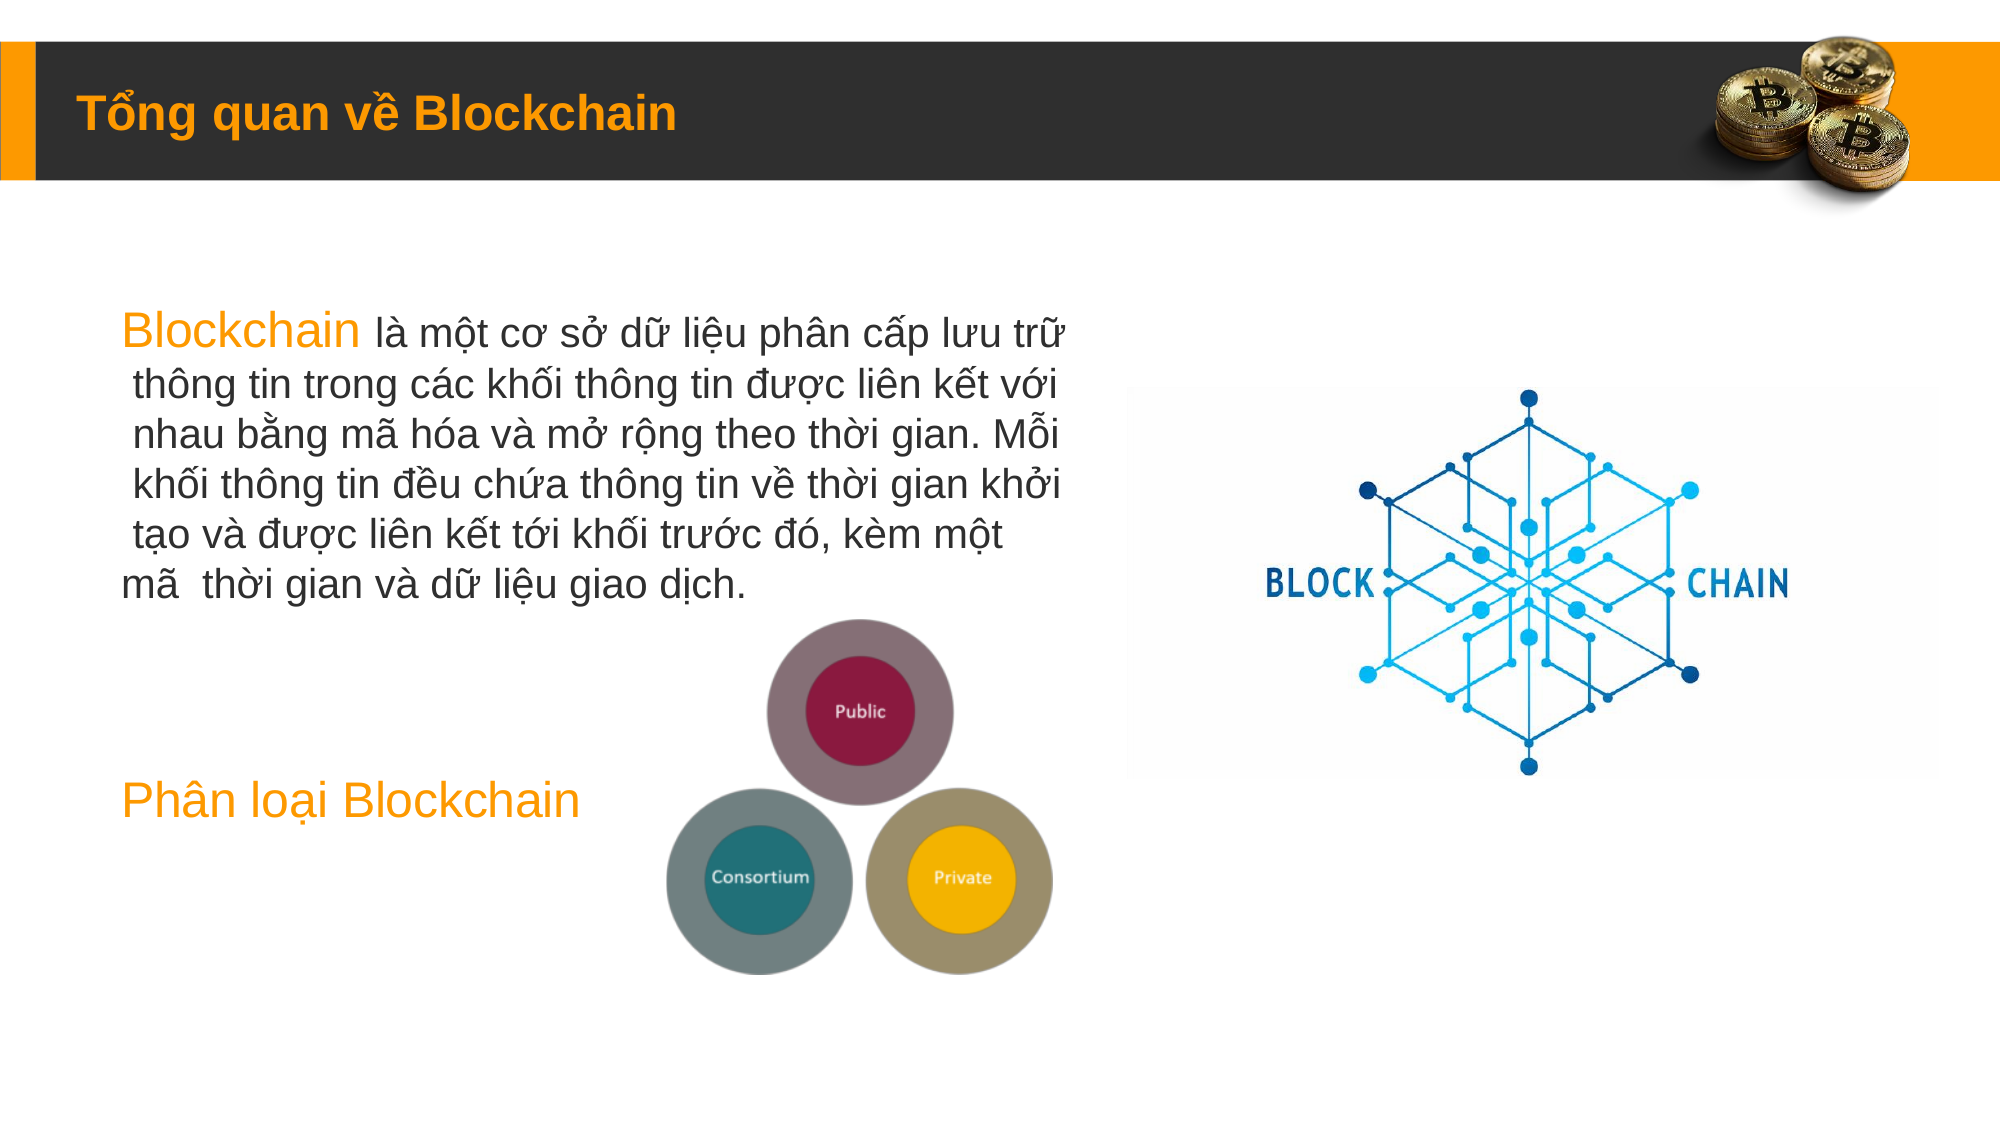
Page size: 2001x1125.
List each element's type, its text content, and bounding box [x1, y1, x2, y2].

text_box [1127, 387, 1939, 779]
text_box [1673, 32, 1912, 222]
text_box [36, 41, 1673, 78]
text_box Blockchain là một cơ sở dữ liệu phân cấp lưu trữ thông tin trong các khối thông tin được liên kết với nhau bằng mã hóa và mở rộng theo thời gian. Mỗi khối thông tin đều chứa thông tin về thời gian khởi tạo và được liên kết tới khối trước đó, kèm một mã thời gian và dữ liệu giao dịch. [118, 295, 1068, 608]
text_box [0, 41, 36, 181]
title Tổng quan về Blockchain [35, 78, 1823, 269]
text_box [1912, 41, 2000, 181]
text_box [666, 619, 1053, 975]
text_box Phân loại Blockchain [118, 765, 588, 828]
